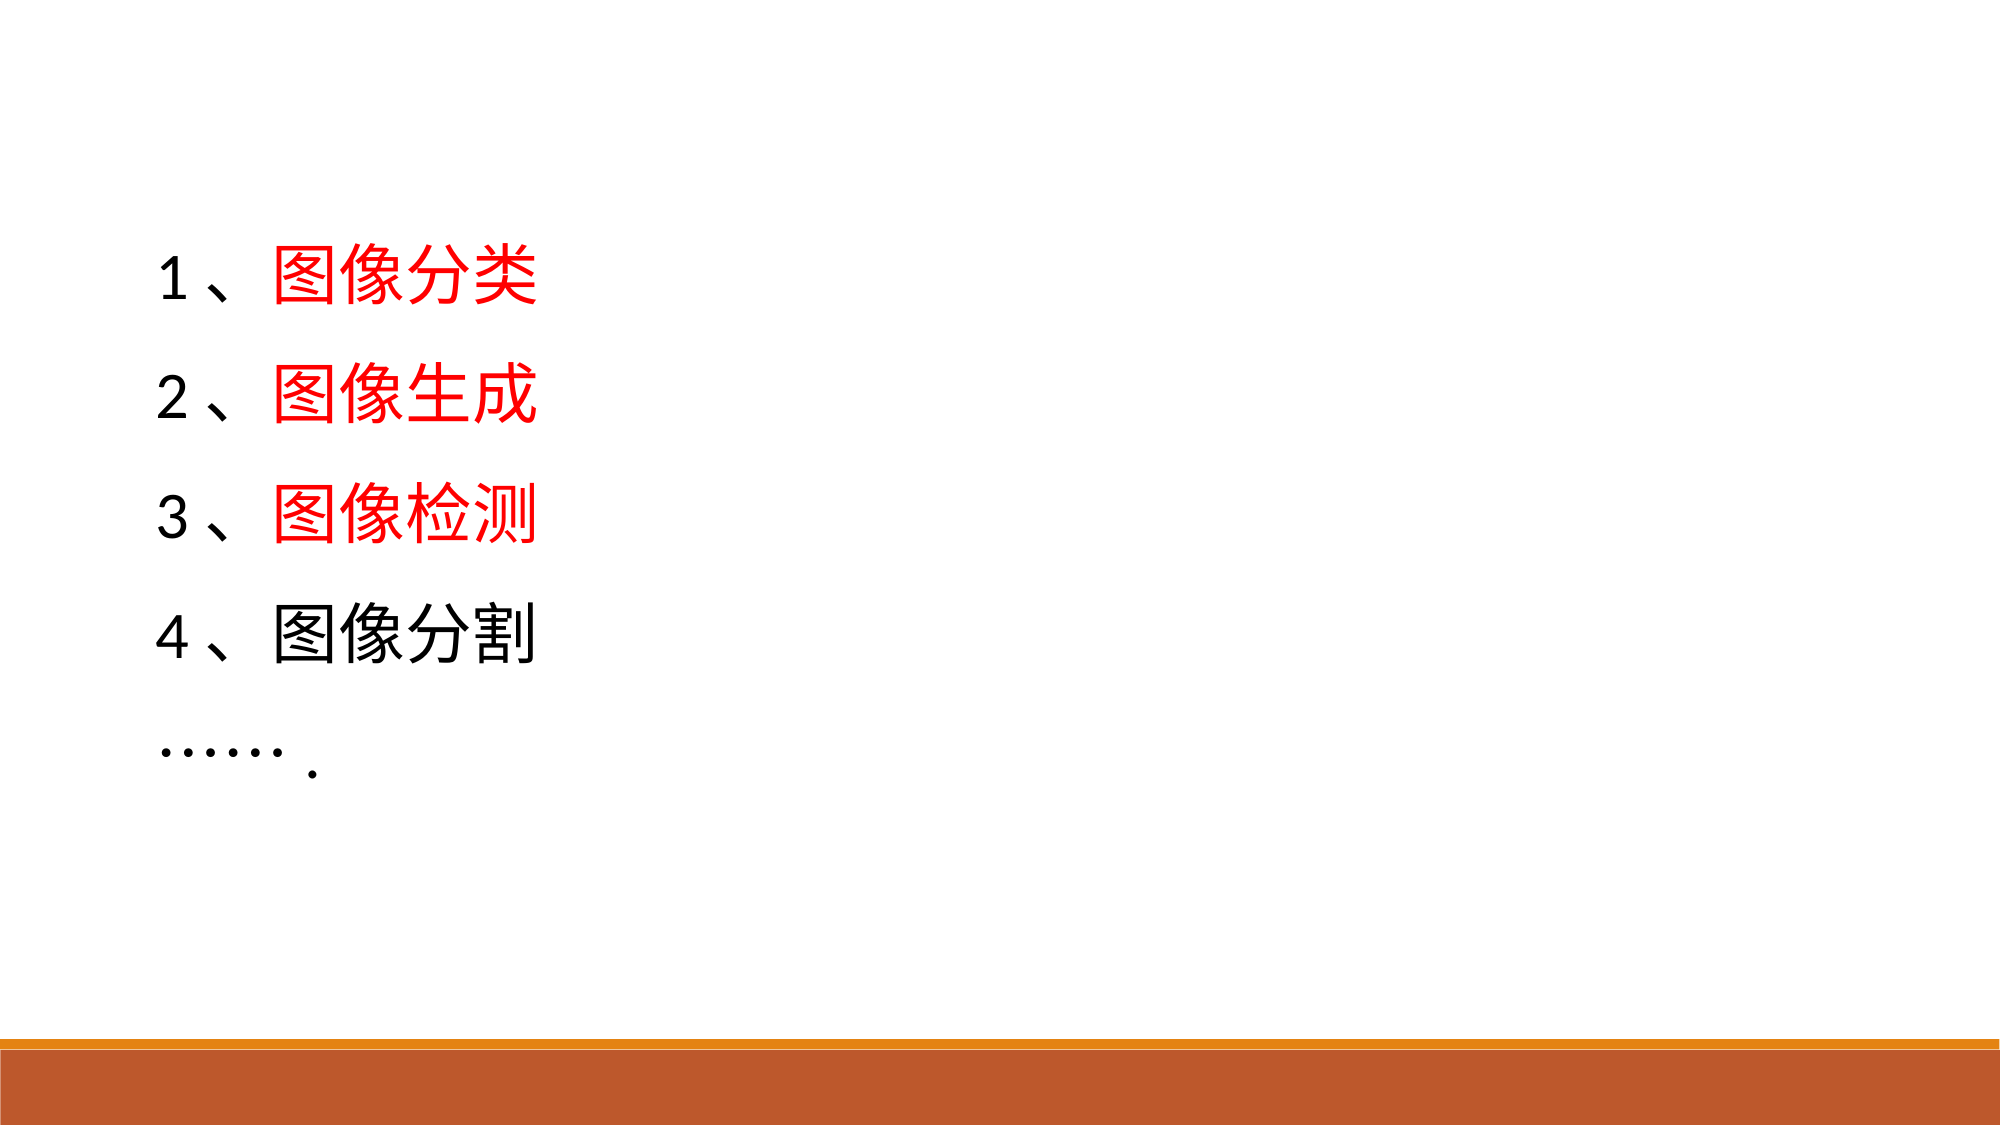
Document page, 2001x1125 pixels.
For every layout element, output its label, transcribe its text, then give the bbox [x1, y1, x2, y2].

text_box 1、图像分类 2、图像生成 3、图像检测 4、图像分割 ……. [140, 185, 986, 800]
